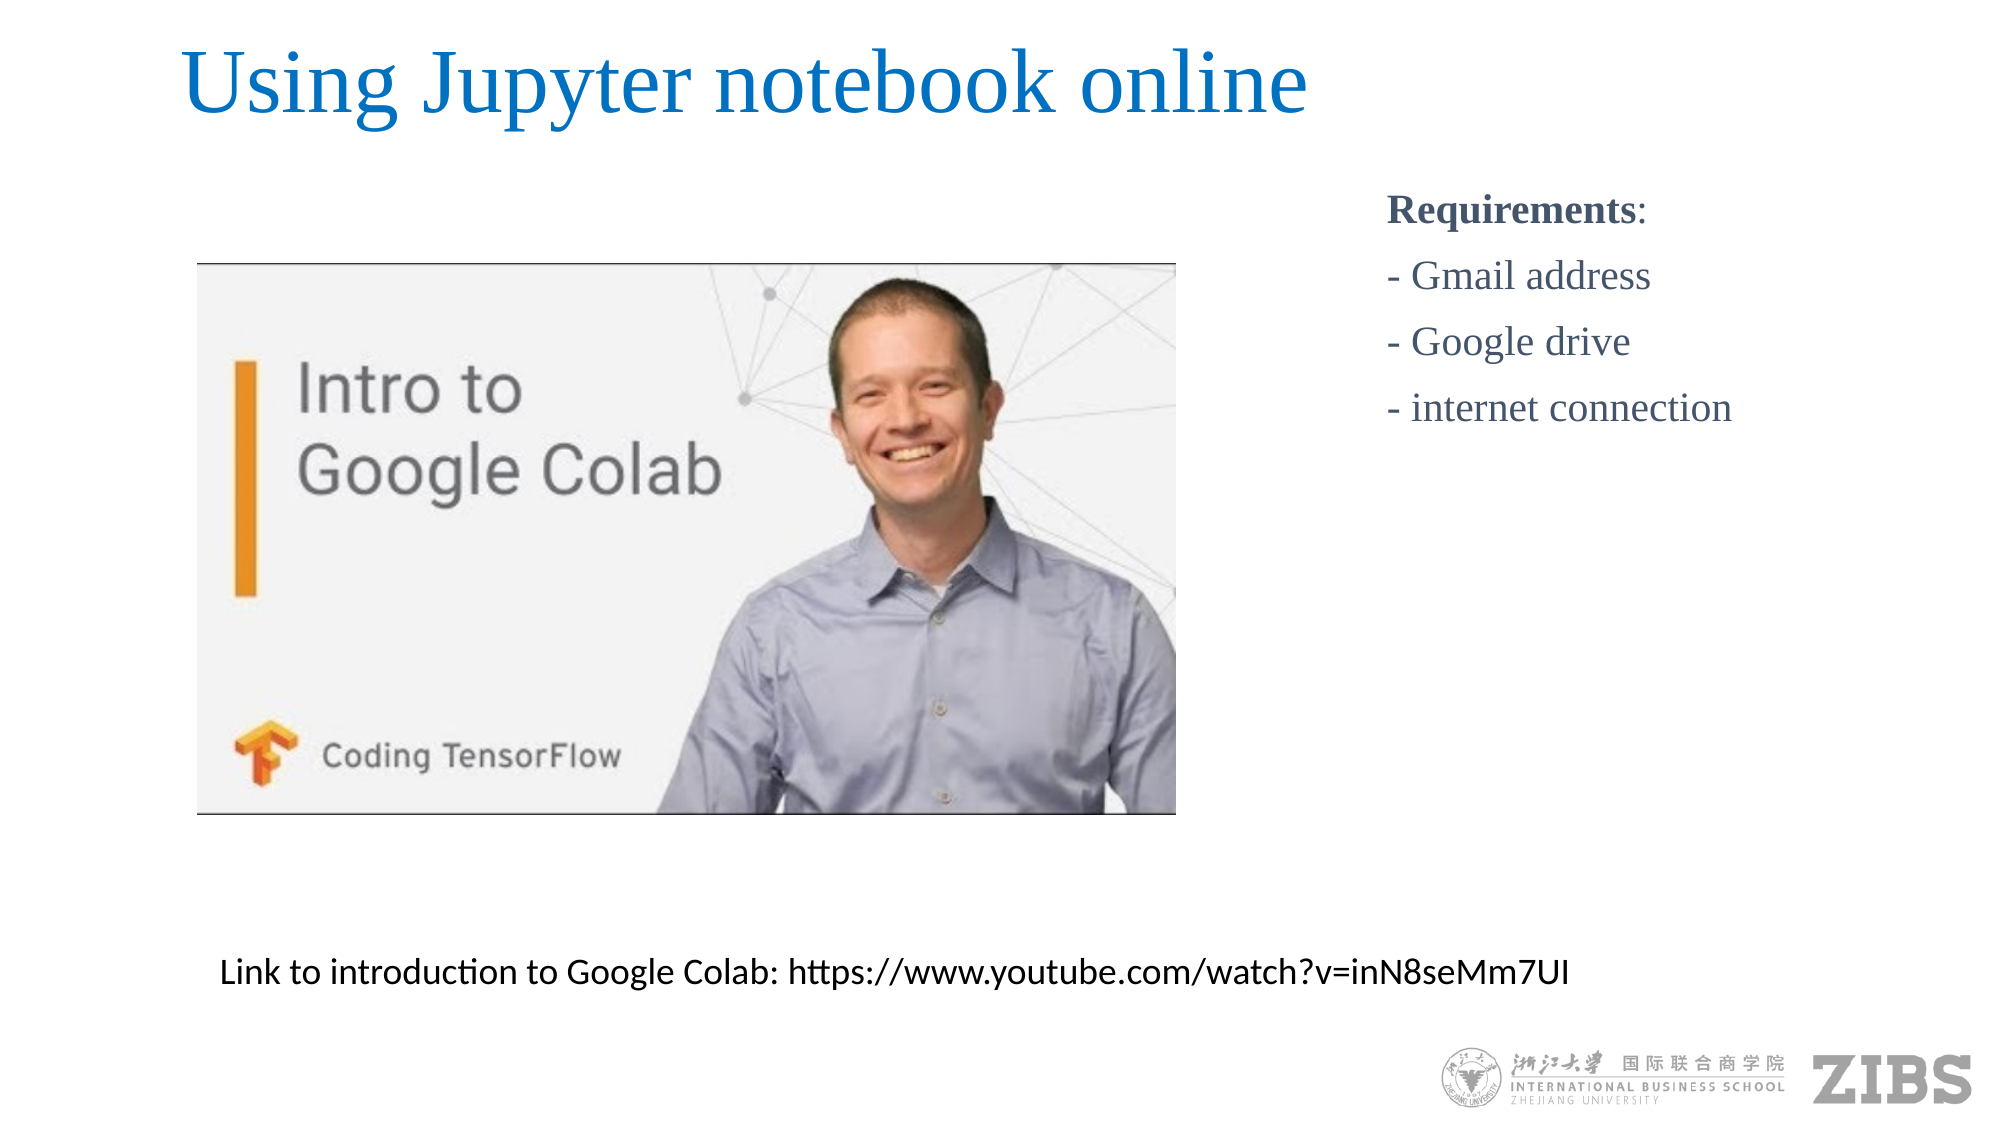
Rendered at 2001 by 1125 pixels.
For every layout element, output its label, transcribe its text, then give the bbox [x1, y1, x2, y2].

picture [1412, 1028, 2000, 1125]
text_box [196, 262, 1177, 816]
text_box Link to introduction to Google Colab: https://www.youtube.com/watch?v=inN8seMm7UI [205, 940, 1587, 1000]
title Using Jupyter notebook online [165, 13, 1357, 139]
list Requirements: - Gmail address - Google drive - internet connection [1371, 179, 1876, 439]
